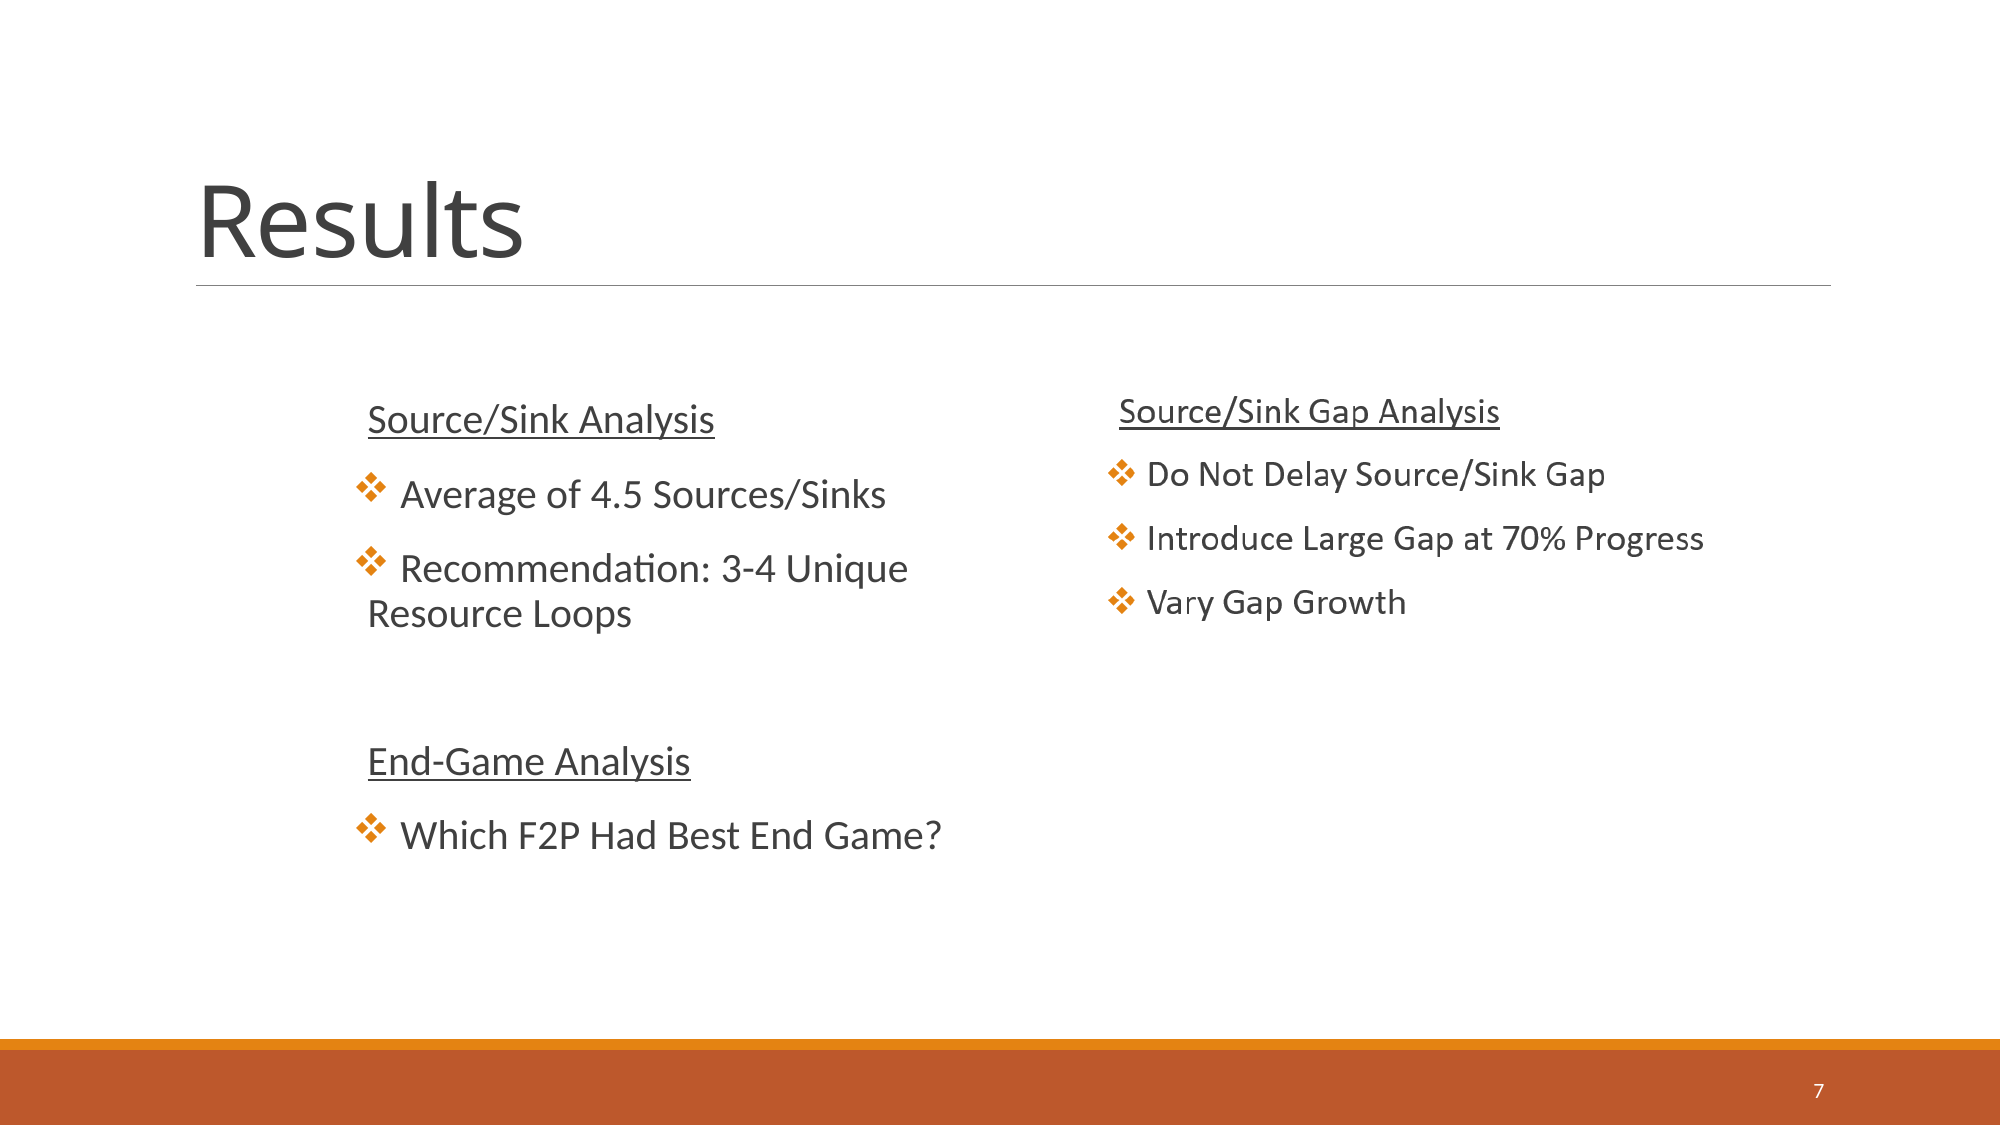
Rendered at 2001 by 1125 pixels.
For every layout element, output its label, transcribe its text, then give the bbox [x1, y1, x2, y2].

title Results [180, 47, 1830, 285]
slide_number 7 [1624, 1059, 1840, 1120]
picture [1106, 389, 1715, 629]
list Source/Sink Analysis Average of 4.5 Sources/Sinks Recommendation: 3-4 Unique Resource Loops End-Game Analysis Which F2P Had Best End Game? [352, 390, 992, 1051]
